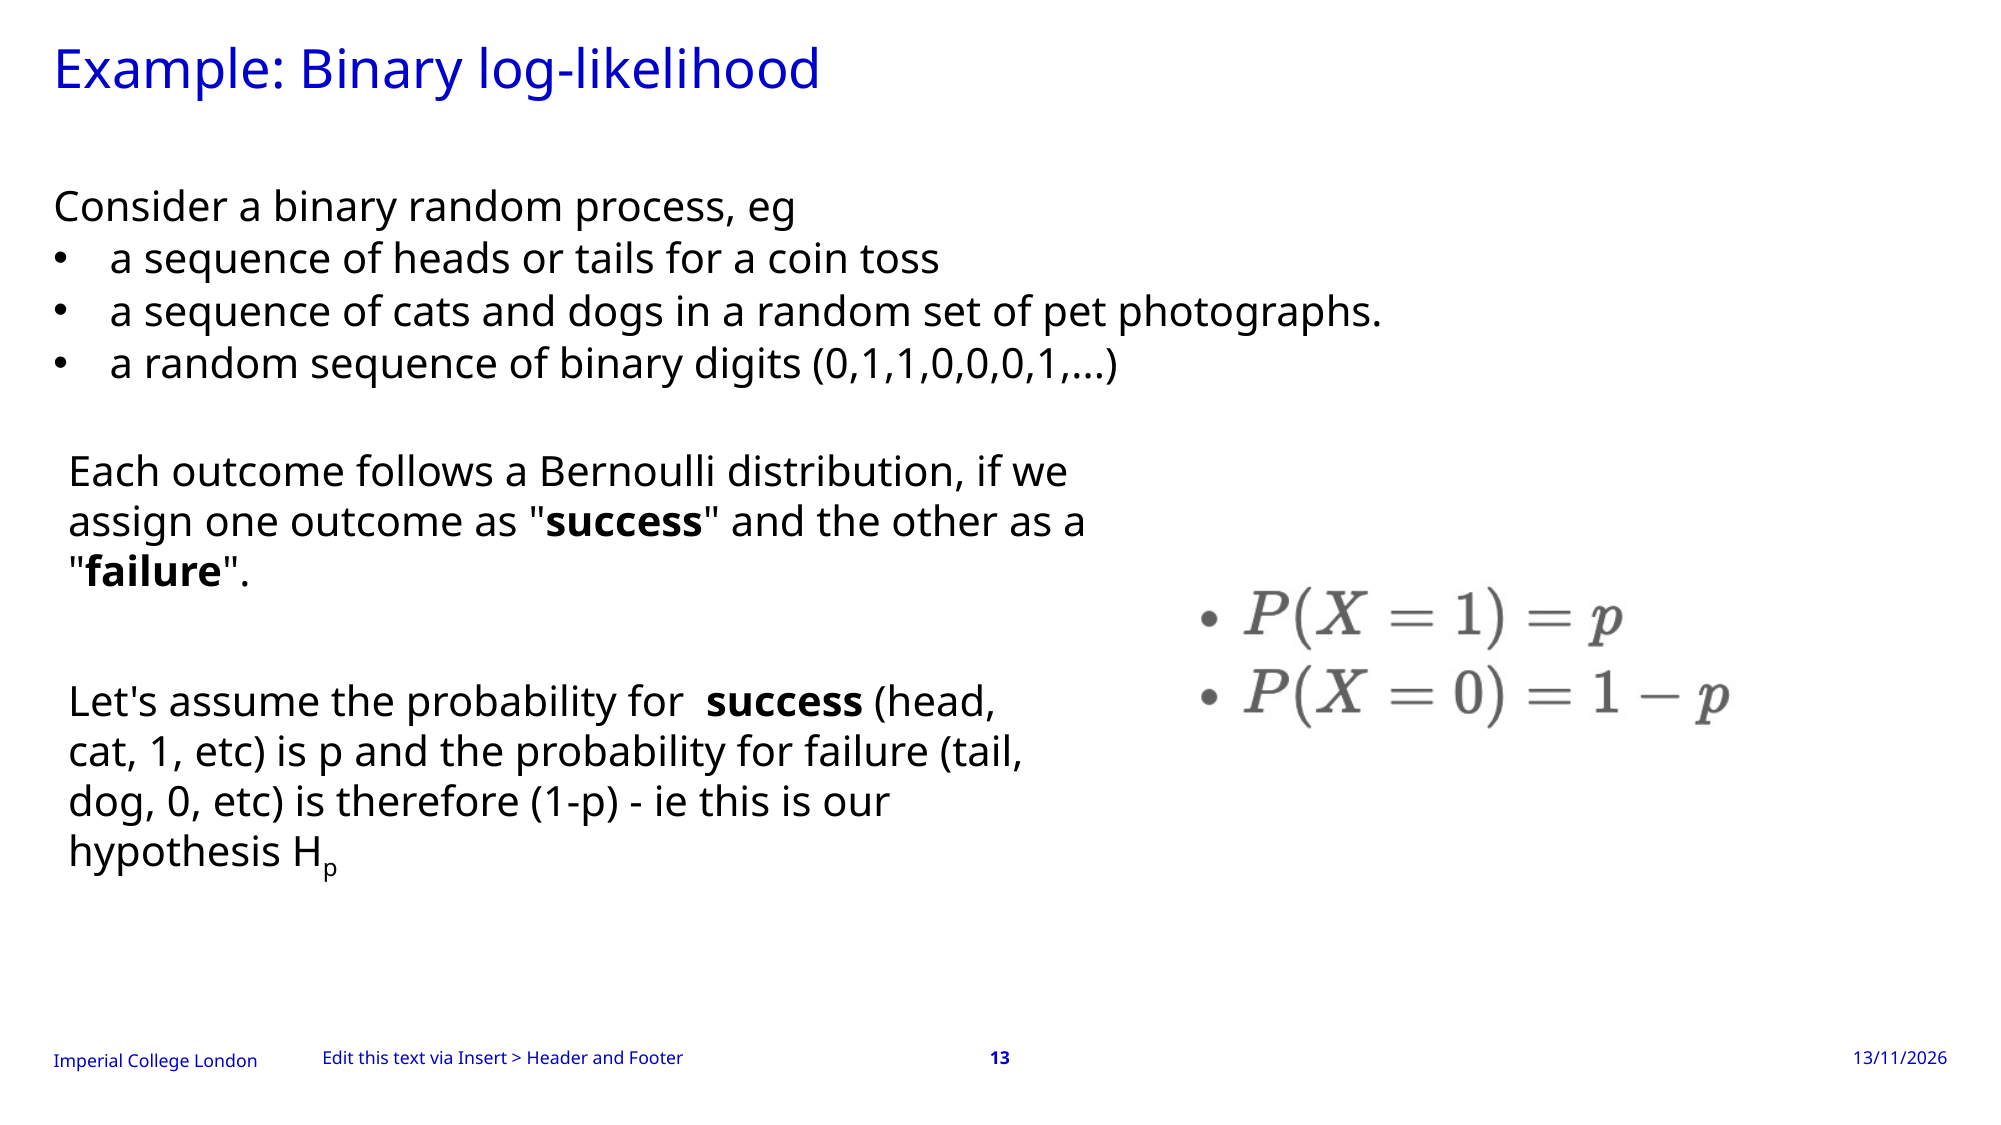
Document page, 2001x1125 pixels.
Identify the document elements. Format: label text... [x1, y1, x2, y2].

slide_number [1745, 1048, 1948, 1072]
footer Edit this text via Insert > Header and Footer [322, 1048, 884, 1072]
list Consider a binary random process, eg a sequence of heads or tails for a coin toss a sequence of cats and dogs in a random set of pet photographs. a random sequence of binary digits (0,1,1,0,0,0,1,...) [53, 176, 1947, 976]
title Example: Binary log-likelihood [53, 41, 1947, 104]
slide_number 13 [973, 1048, 1027, 1072]
text_box Each outcome follows a Bernoulli distribution, if we assign one outcome as "success" and the other as a "failure". [53, 437, 1126, 602]
text_box Let's assume the probability for success (head, cat, 1, etc) is p and the probability for failure (tail, dog, 0, etc) is therefore (1-p) - ie this is our hypothesis Hp [53, 666, 1054, 889]
picture [1163, 560, 1766, 751]
